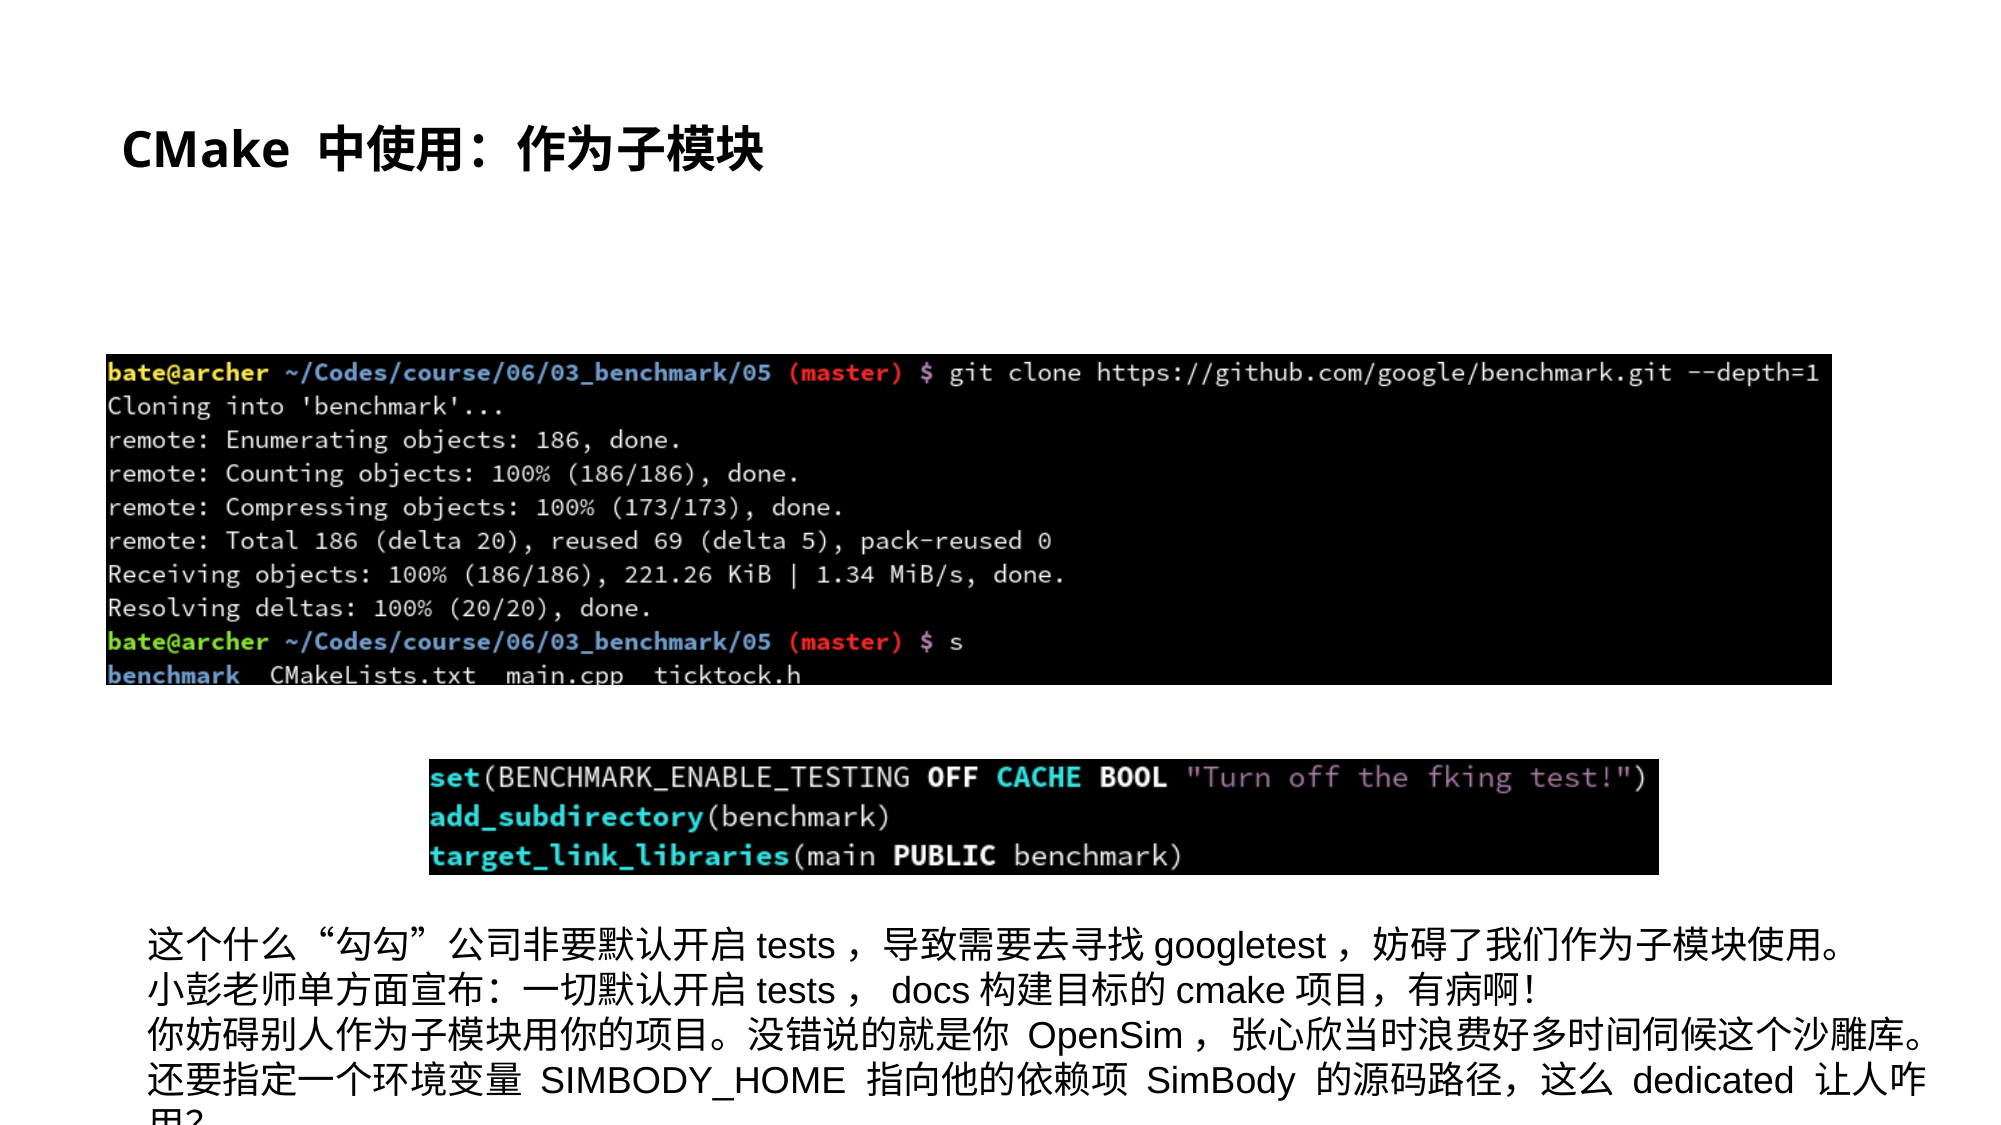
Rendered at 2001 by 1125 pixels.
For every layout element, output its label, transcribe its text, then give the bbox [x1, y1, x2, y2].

title CMake 中使用：作为子模块 [106, 42, 1832, 260]
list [106, 354, 1832, 685]
text_box 这个什么“勾勾”公司非要默认开启tests，导致需要去寻找googletest，妨碍了我们作为子模块使用。 小彭老师单方面宣布：一切默认开启tests，docs构建目标的cmake项目，有病啊！ 你妨碍别人作为子模块用你的项目。没错说的就是你 OpenSim，张心欣当时浪费好多时间伺候这个沙雕库。 还要指定一个环境变量 SIMBODY_HOME 指向他的依赖项 SimBody 的源码路径，这么 dedicated 让人咋用？ [132, 913, 1977, 1125]
picture [429, 759, 1659, 875]
